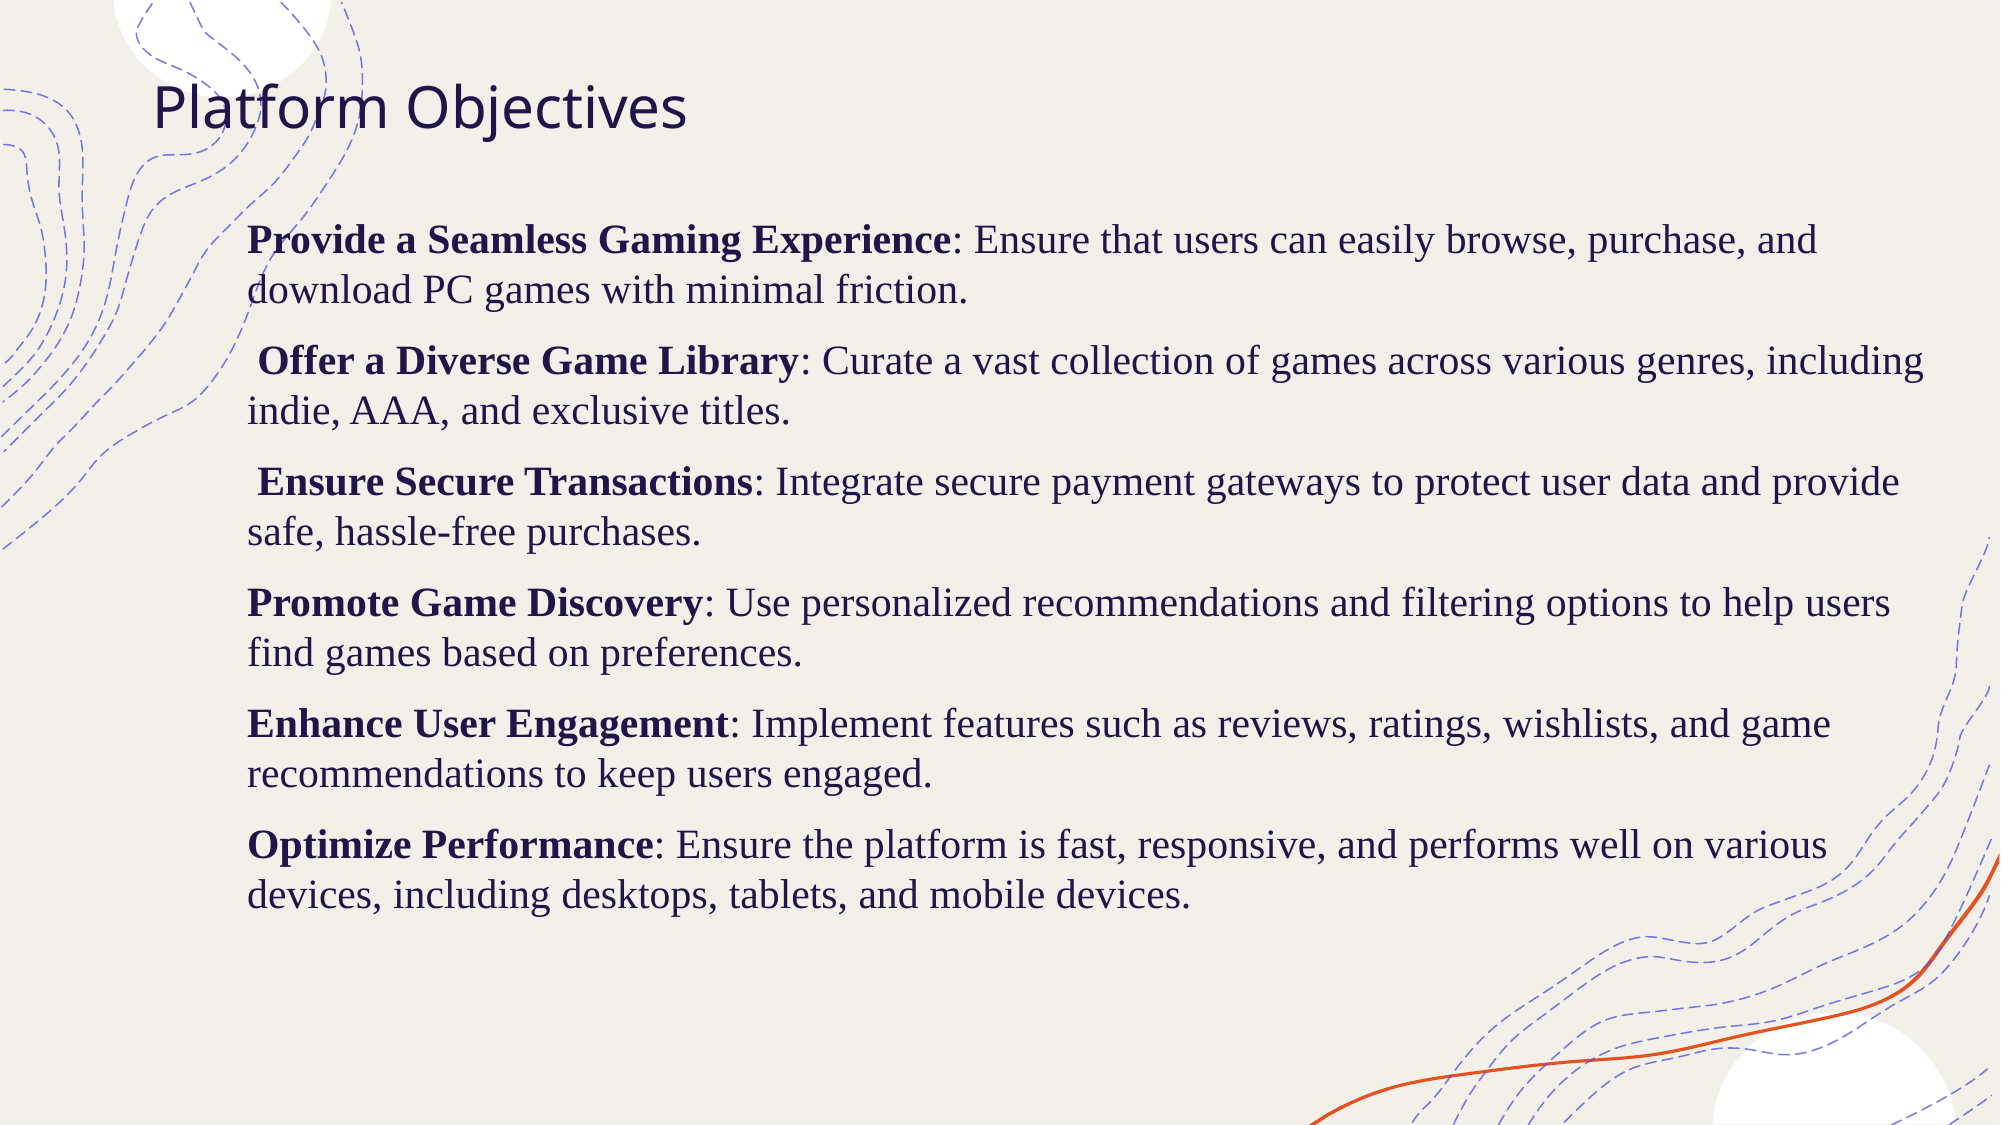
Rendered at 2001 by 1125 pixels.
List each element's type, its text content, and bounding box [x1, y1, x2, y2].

list Provide a Seamless Gaming Experience: Ensure that users can easily browse, purchase, and download PC games with minimal friction. Offer a Diverse Game Library: Curate a vast collection of games across various genres, including indie, AAA, and exclusive titles. Ensure Secure Transactions: Integrate secure payment gateways to protect user data and provide safe, hassle-free purchases. Promote Game Discovery: Use personalized recommendations and filtering options to help users find games based on preferences. Enhance User Engagement: Implement features such as reviews, ratings, wishlists, and game recommendations to keep users engaged. Optimize Performance: Ensure the platform is fast, responsive, and performs well on various devices, including desktops, tablets, and mobile devices. [232, 204, 1957, 1049]
title Platform Objectives [137, 59, 1863, 150]
